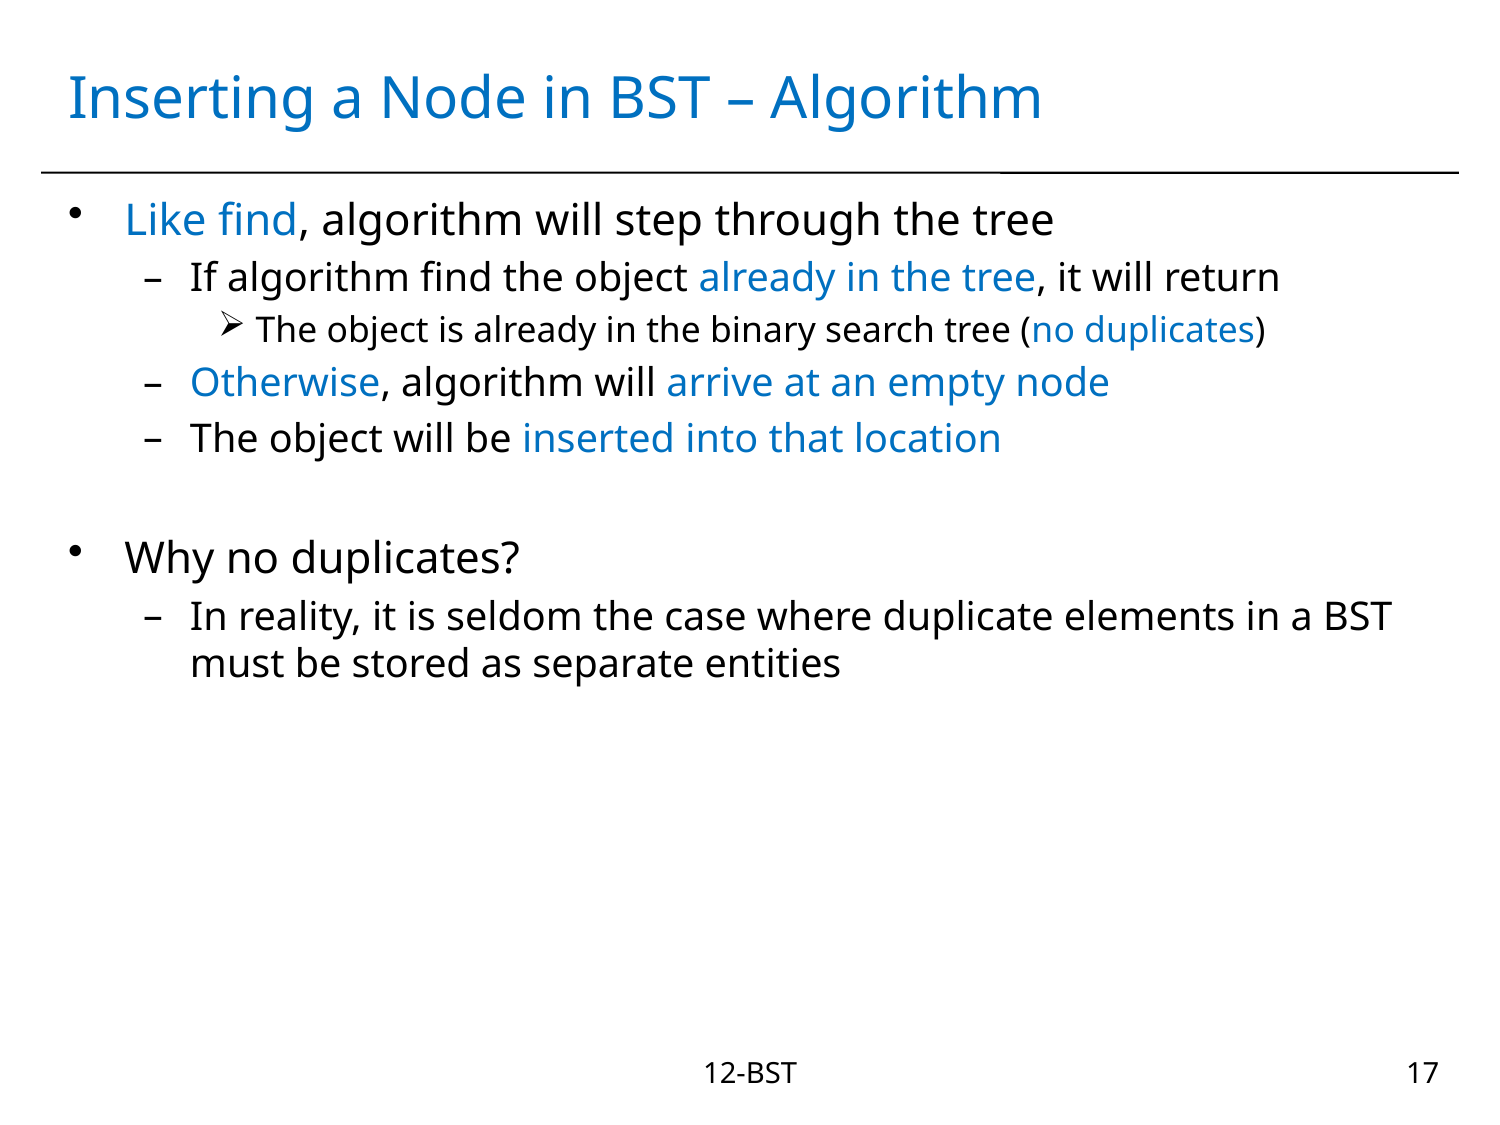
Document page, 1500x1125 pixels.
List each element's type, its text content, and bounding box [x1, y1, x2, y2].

title Inserting a Node in BST – Algorithm [52, 30, 1448, 159]
slide_number 17 [1104, 1046, 1455, 1125]
footer 12-BST [502, 1046, 999, 1125]
list Like find, algorithm will step through the tree If algorithm find the object already in the tree, it will return The object is already in the binary search tree (no duplicates) Otherwise, algorithm will arrive at an empty node The object will be inserted into that location Why no duplicates? In reality, it is seldom the case where duplicate elements in a BST must be stored as separate entities [52, 184, 1448, 1024]
